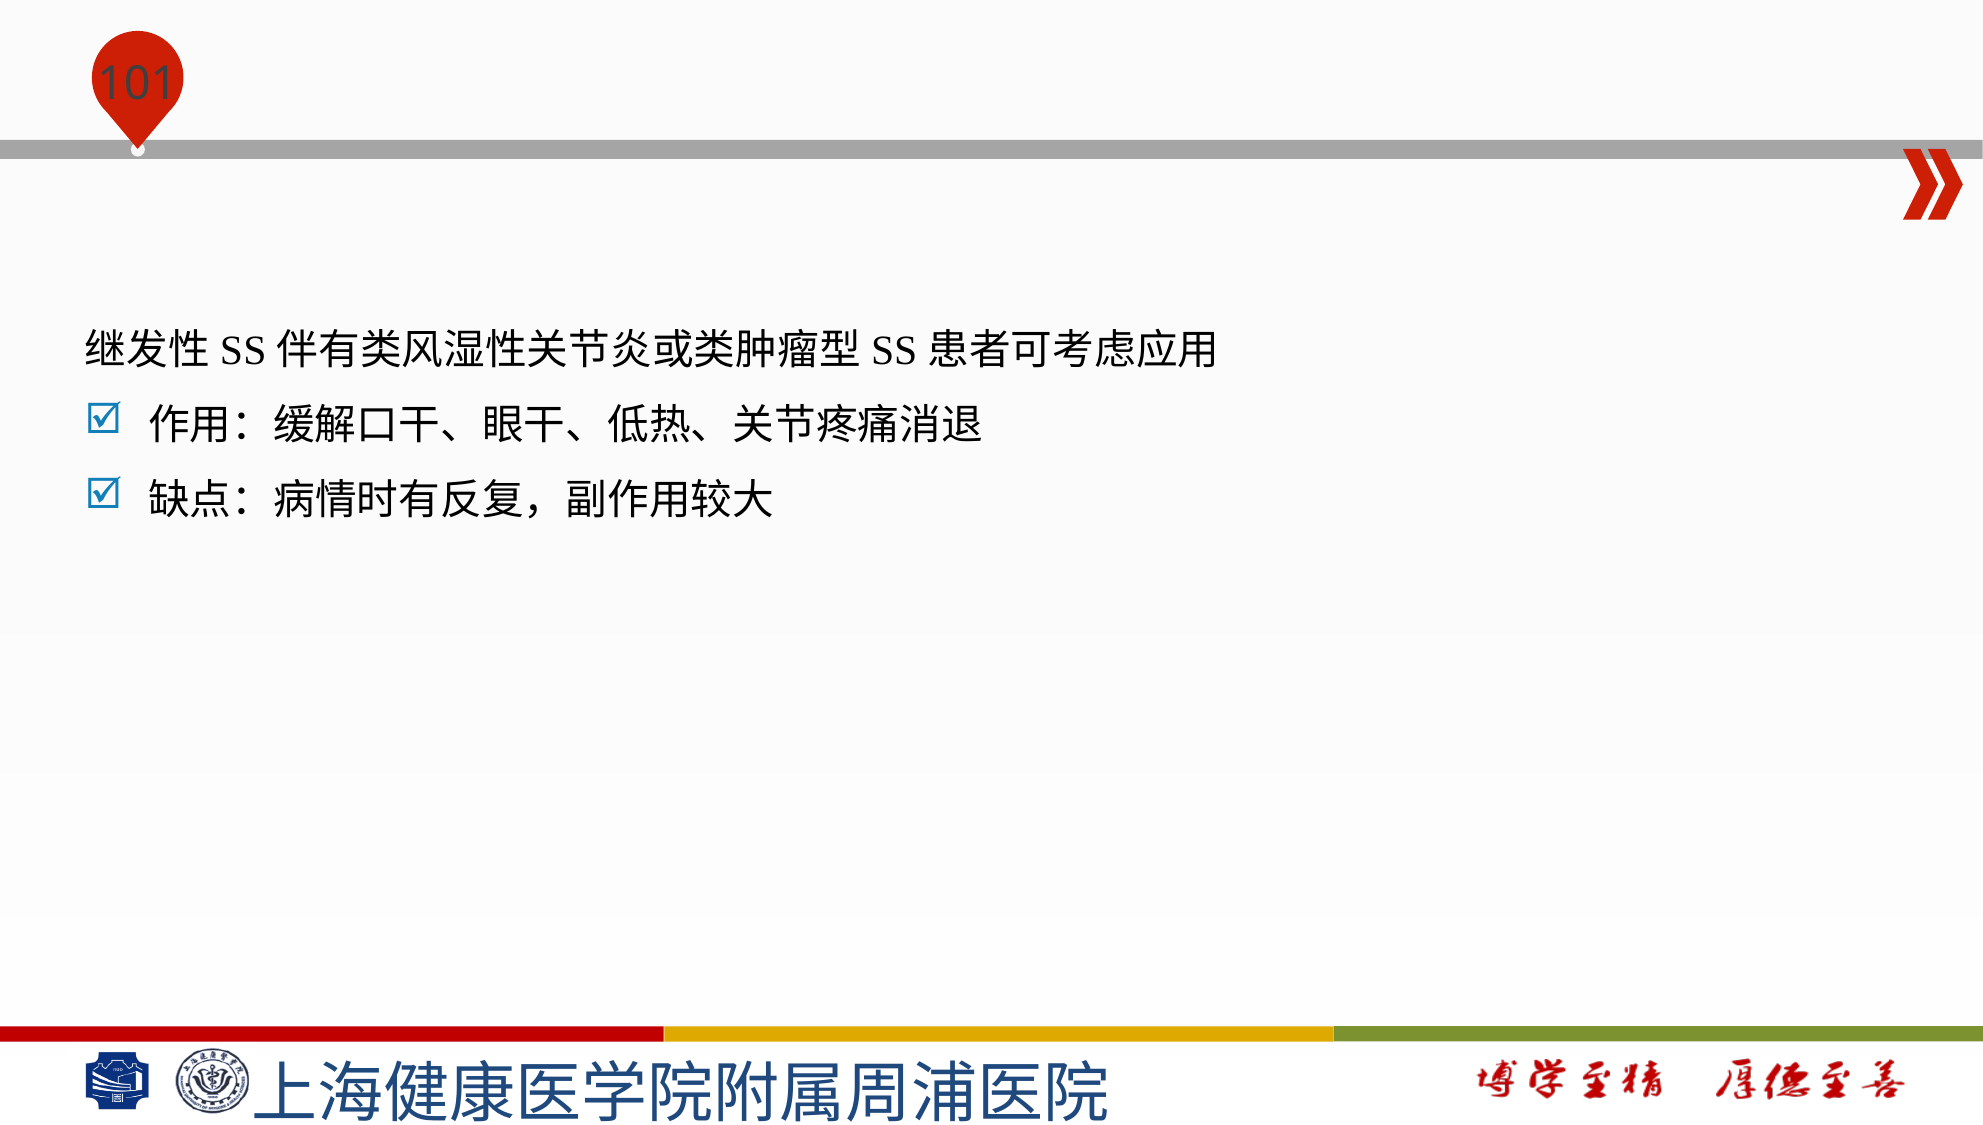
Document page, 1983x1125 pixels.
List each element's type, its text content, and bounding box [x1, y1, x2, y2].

picture [1445, 1043, 1939, 1124]
text_box 继发性SS伴有类风湿性关节炎或类肿瘤型SS患者可考虑应用 作用：缓解口干、眼干、低热、关节疼痛消退 缺点：病情时有反复，副作用较大 [70, 290, 1783, 531]
text_box [46, 7, 650, 80]
picture [70, 1042, 258, 1121]
